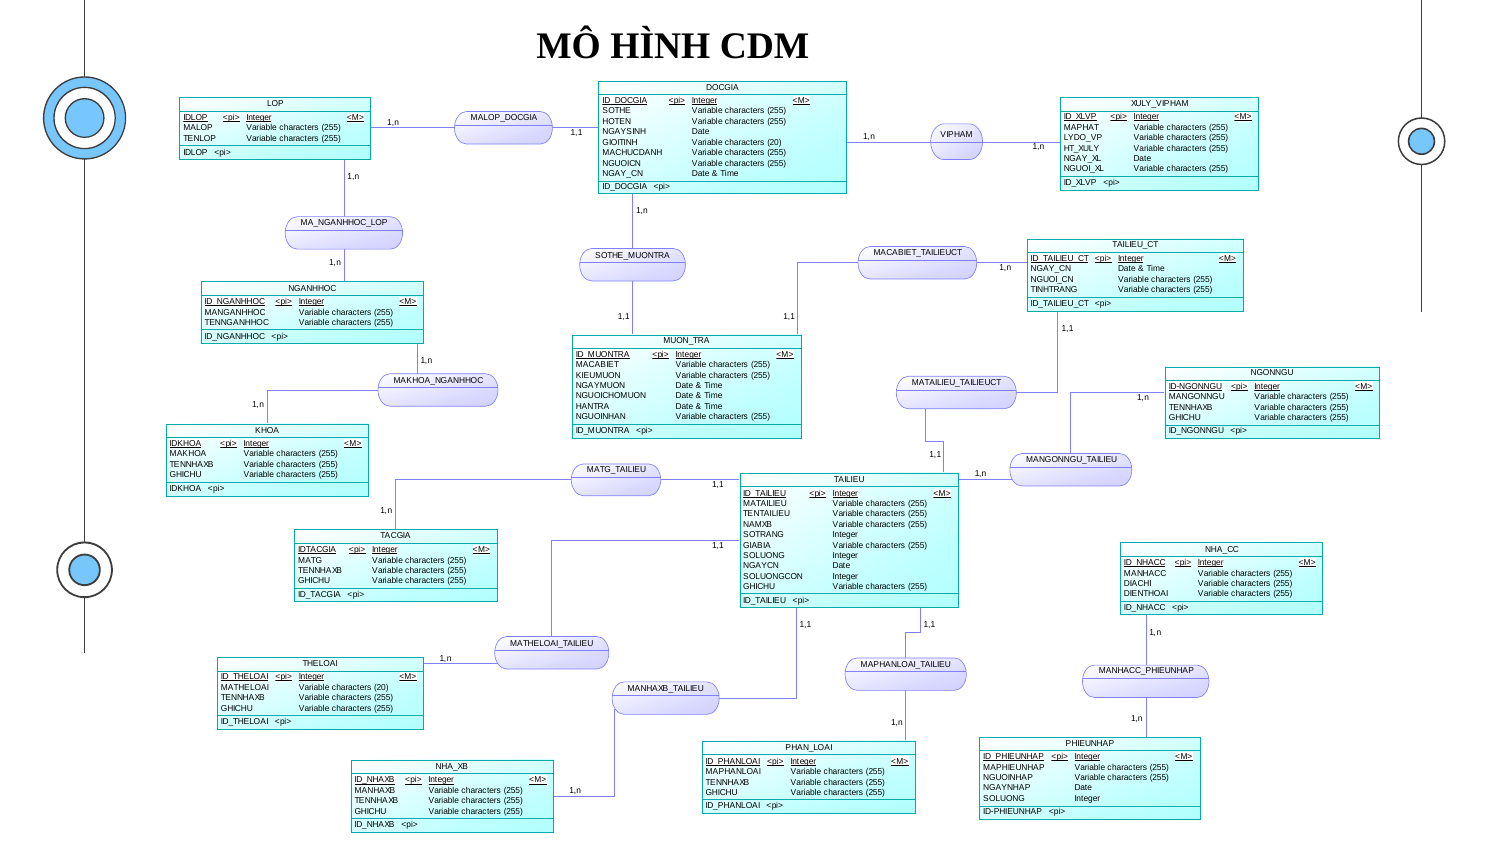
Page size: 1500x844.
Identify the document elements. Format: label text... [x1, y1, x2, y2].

picture [165, 80, 1382, 835]
text_box MÔ HÌNH CDM [521, 13, 1346, 74]
